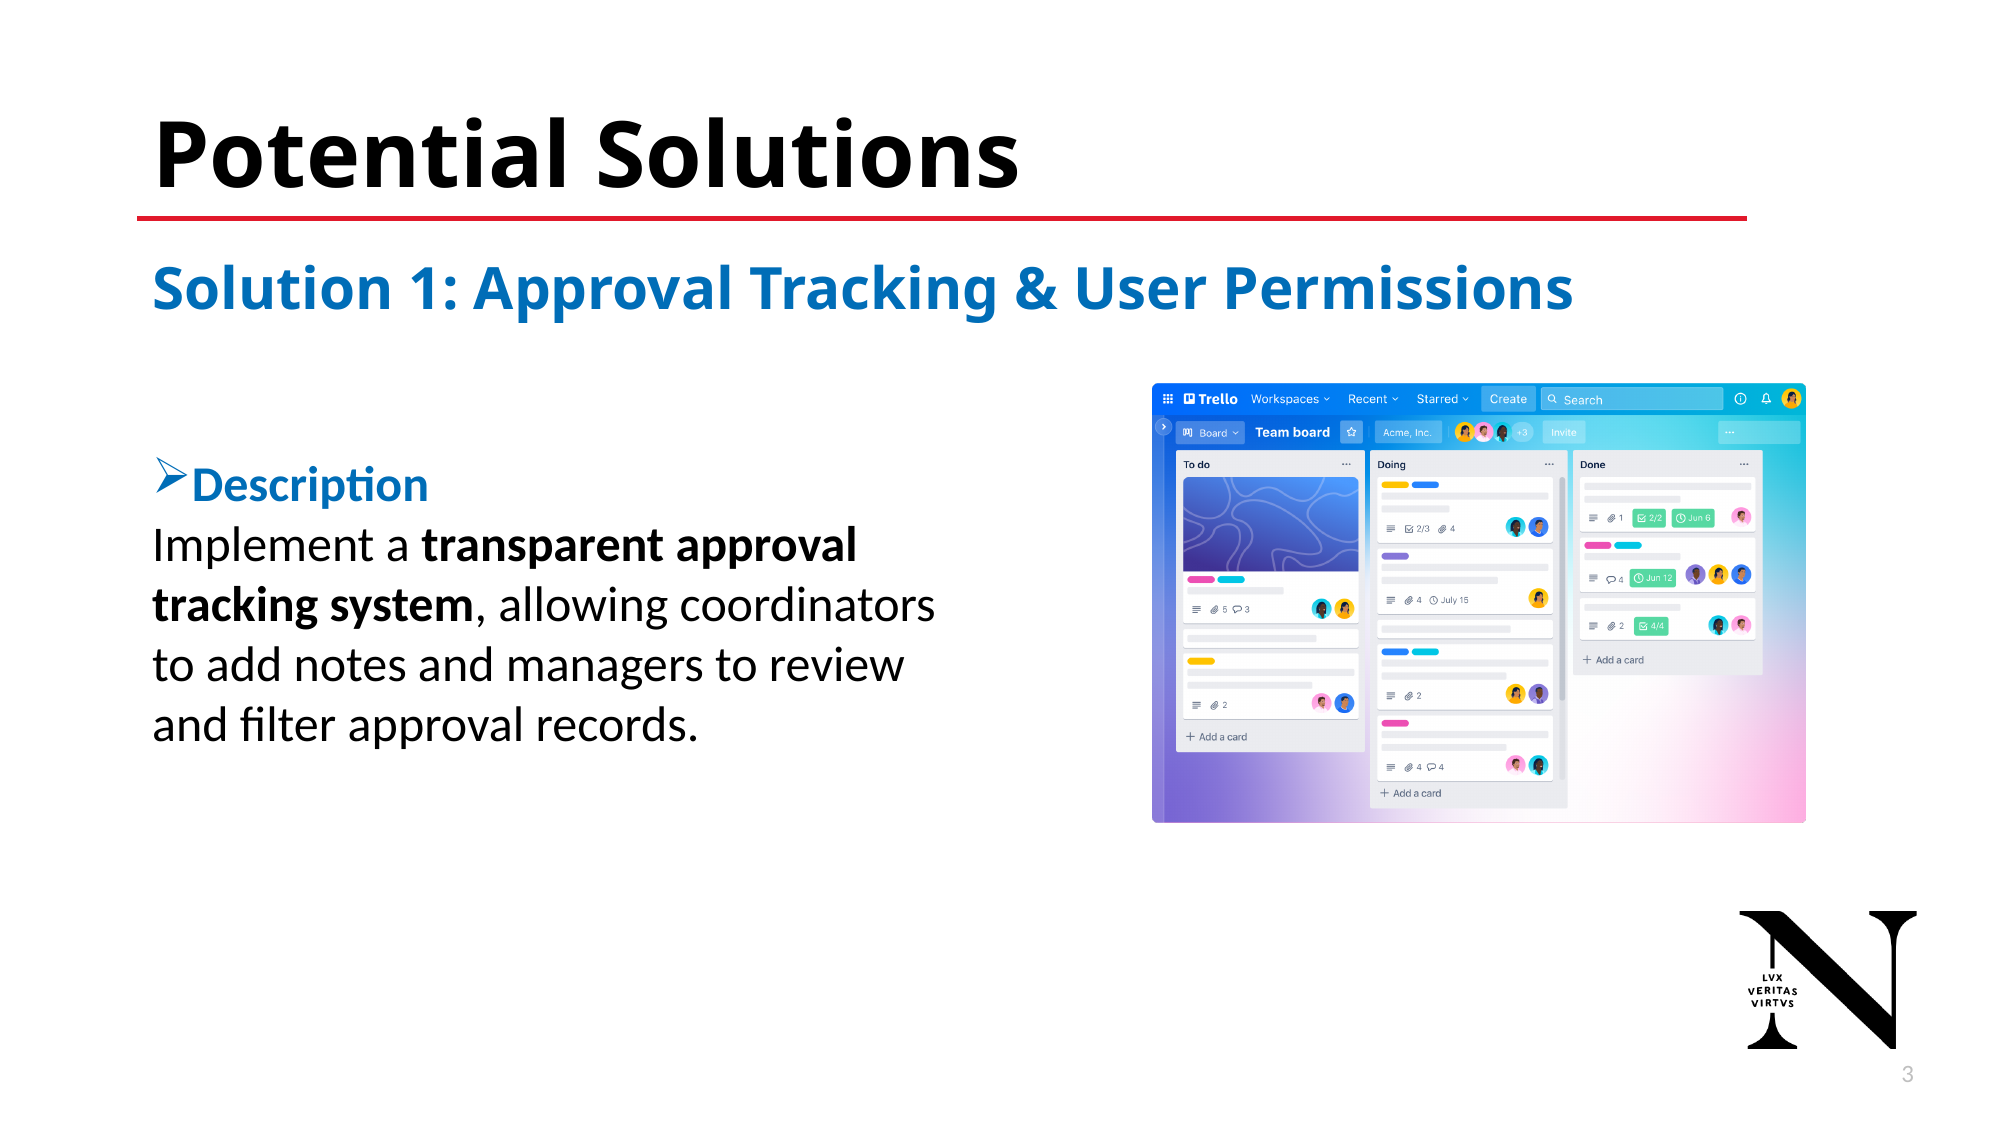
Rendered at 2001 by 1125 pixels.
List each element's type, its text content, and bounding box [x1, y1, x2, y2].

picture [1152, 383, 1806, 823]
title Potential Solutions [137, 49, 1863, 267]
text_box Description Implement a transparent approval tracking system, allowing coordinators to add notes and managers to review and filter approval records. [137, 444, 973, 759]
slide_number 4 [1479, 1042, 1930, 1103]
list Solution 1: Approval Tracking & User Permissions [137, 267, 1863, 342]
